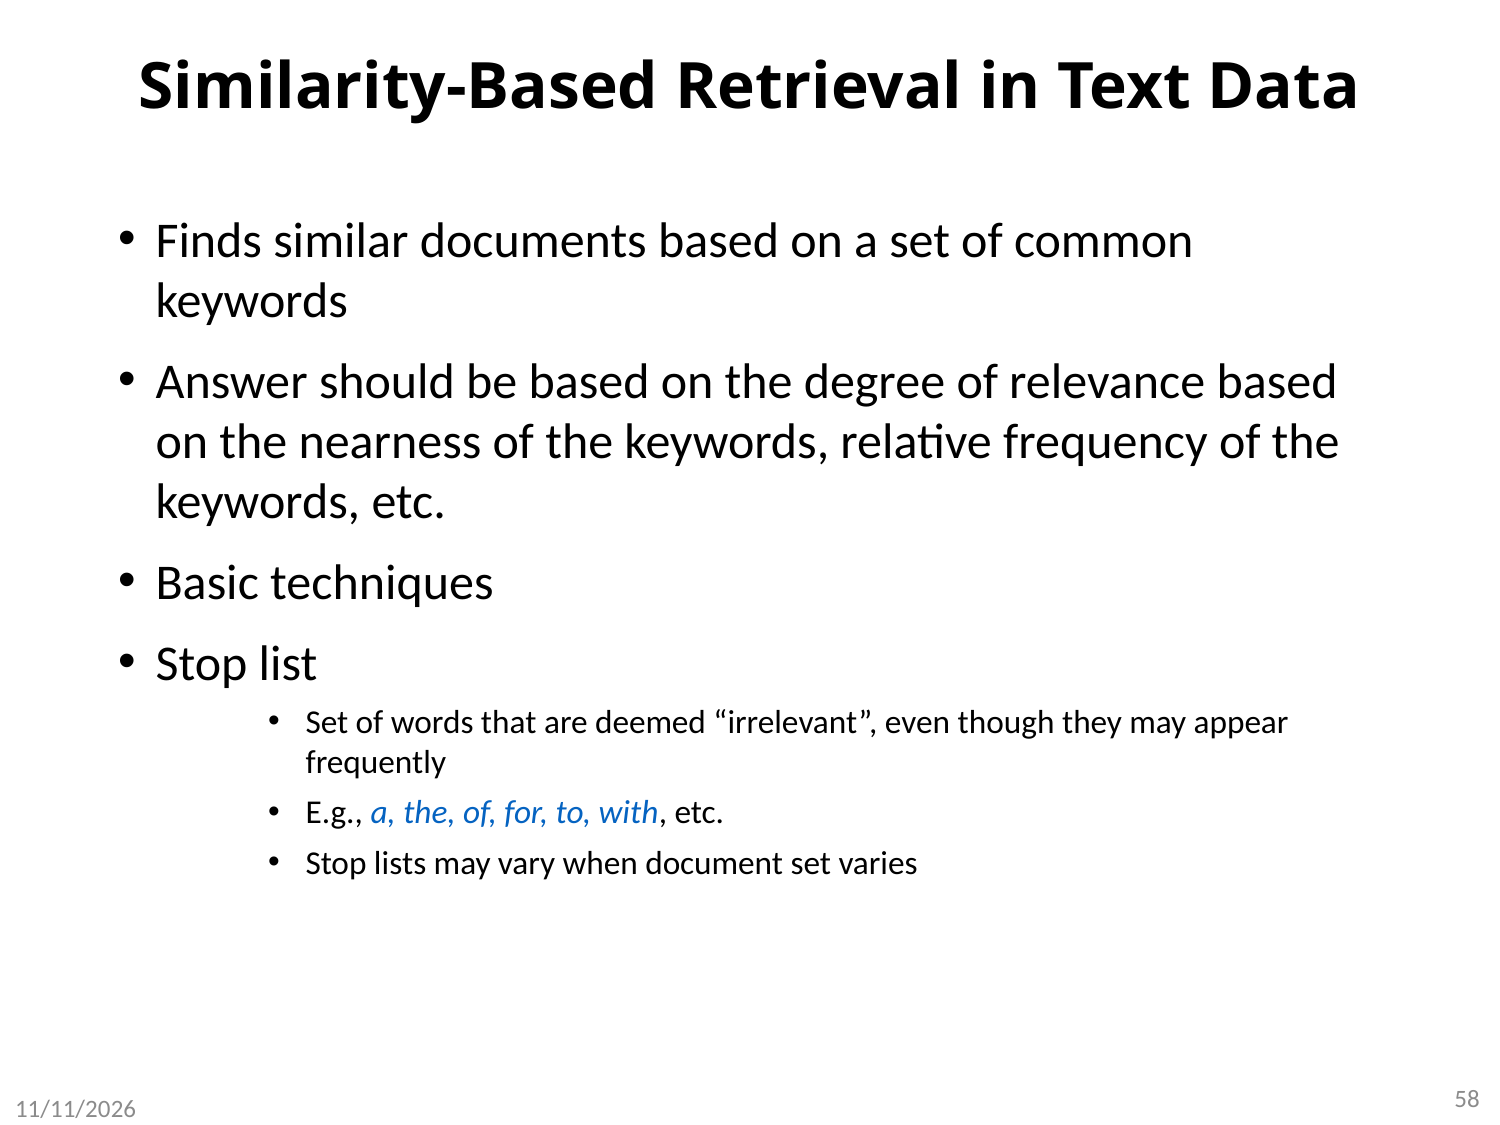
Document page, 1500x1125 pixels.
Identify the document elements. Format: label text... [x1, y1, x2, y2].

list Finds similar documents based on a set of common keywords Answer should be based on the degree of relevance based on the nearness of the keywords, relative frequency of the keywords, etc. Basic techniques Stop list Set of words that are deemed “irrelevant”, even though they may appear frequently E.g., a, the, of, for, to, with, etc. Stop lists may vary when document set varies [103, 200, 1397, 988]
slide_number 58 [1157, 1080, 1495, 1116]
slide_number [0, 1089, 338, 1125]
title Similarity-Based Retrieval in Text Data [103, 37, 1397, 140]
